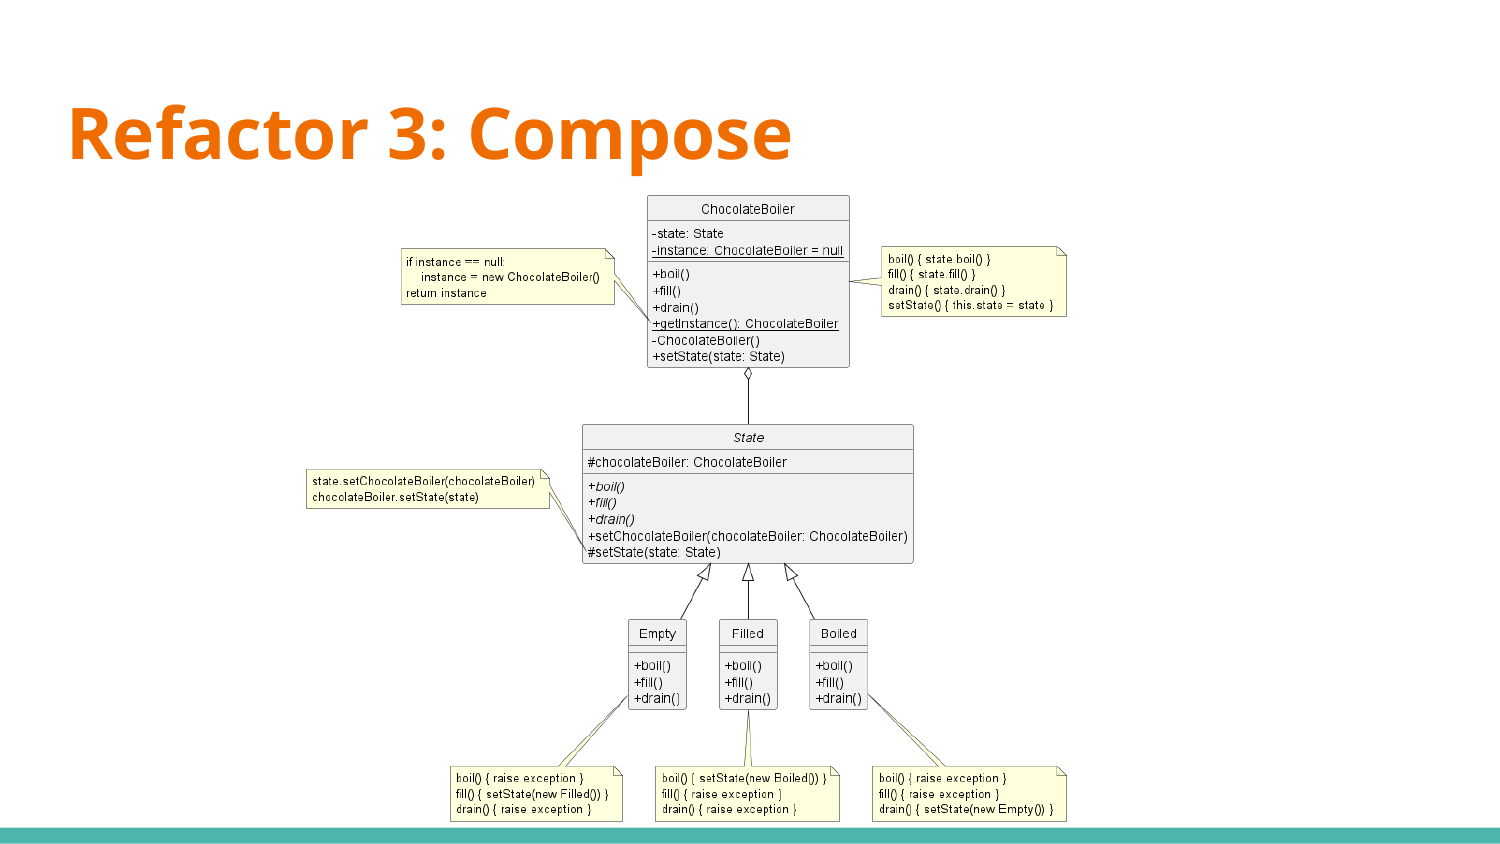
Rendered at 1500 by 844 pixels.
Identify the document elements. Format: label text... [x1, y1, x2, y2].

title Refactor 3: Compose [51, 72, 1449, 189]
picture [299, 188, 1071, 827]
